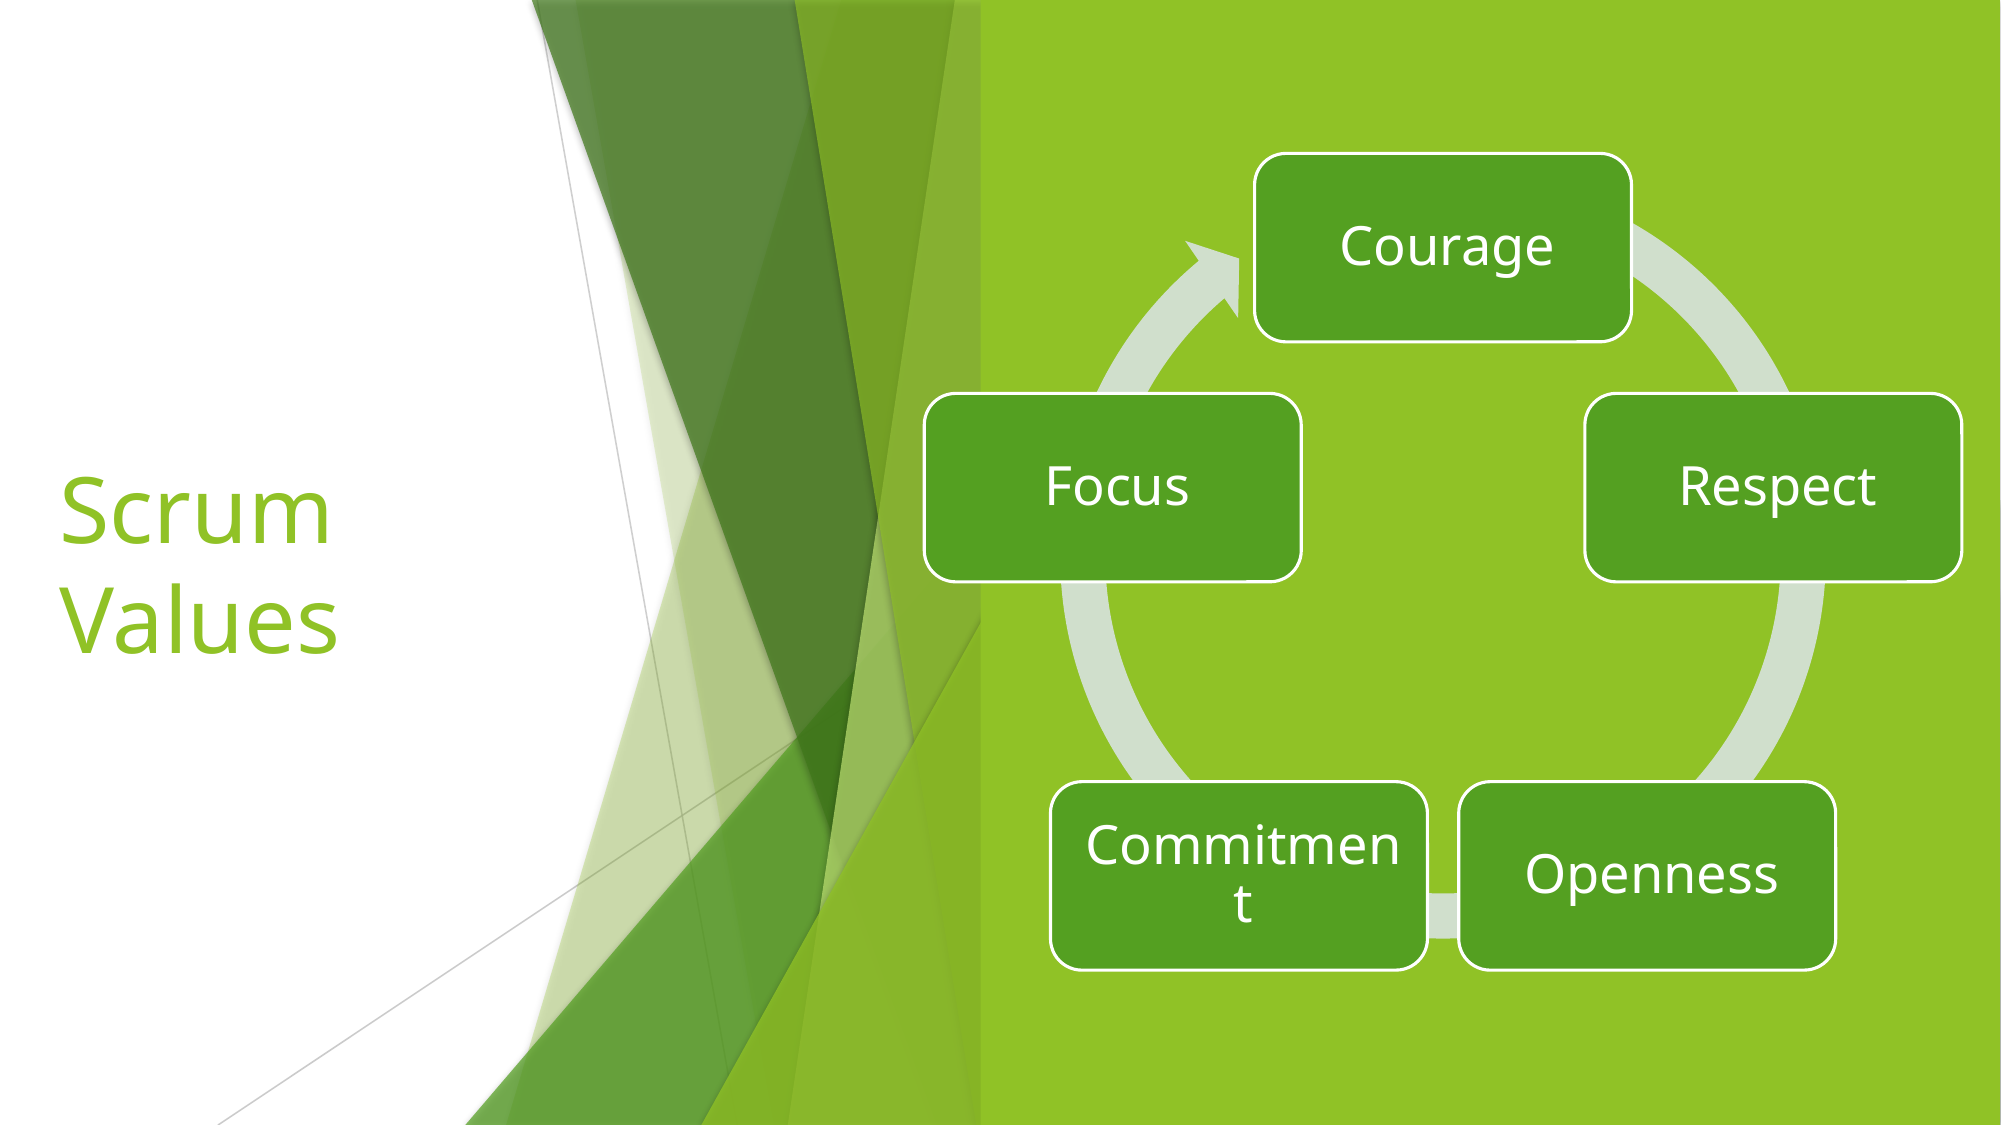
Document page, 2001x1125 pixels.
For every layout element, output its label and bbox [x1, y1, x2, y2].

text_box [217, 0, 1001, 1125]
text_box [1003, 0, 2000, 1125]
text_box [898, 152, 1988, 971]
text_box [0, 0, 214, 1125]
